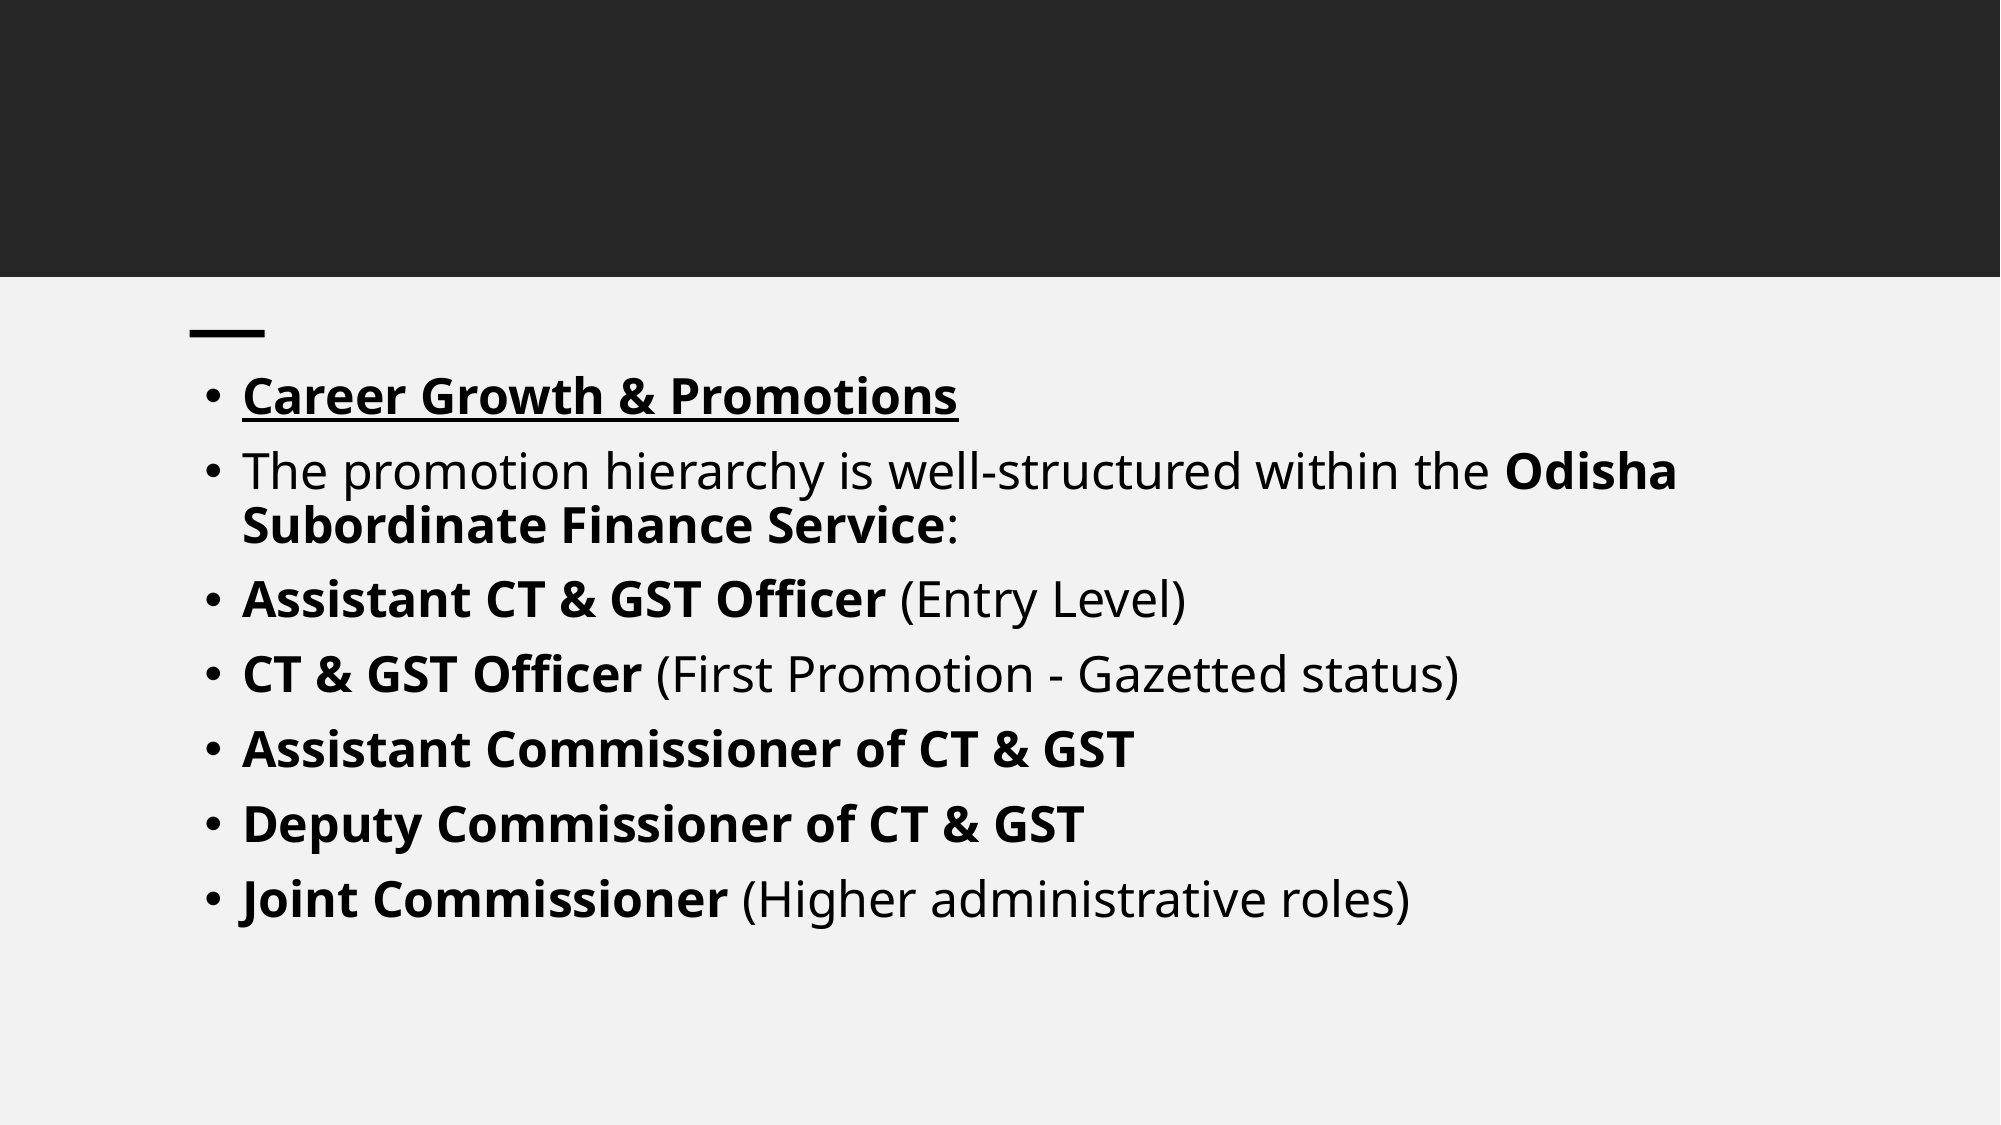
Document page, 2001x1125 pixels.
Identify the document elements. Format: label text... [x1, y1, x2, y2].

text_box [0, 275, 2000, 1125]
list Career Growth & Promotions The promotion hierarchy is well-structured within the Odisha Subordinate Finance Service: Assistant CT & GST Officer (Entry Level) CT & GST Officer (First Promotion - Gazetted status) Assistant Commissioner of CT & GST Deputy Commissioner of CT & GST Joint Commissioner (Higher administrative roles) [189, 363, 1811, 1014]
text_box [188, 328, 266, 339]
text_box [0, 0, 2000, 275]
